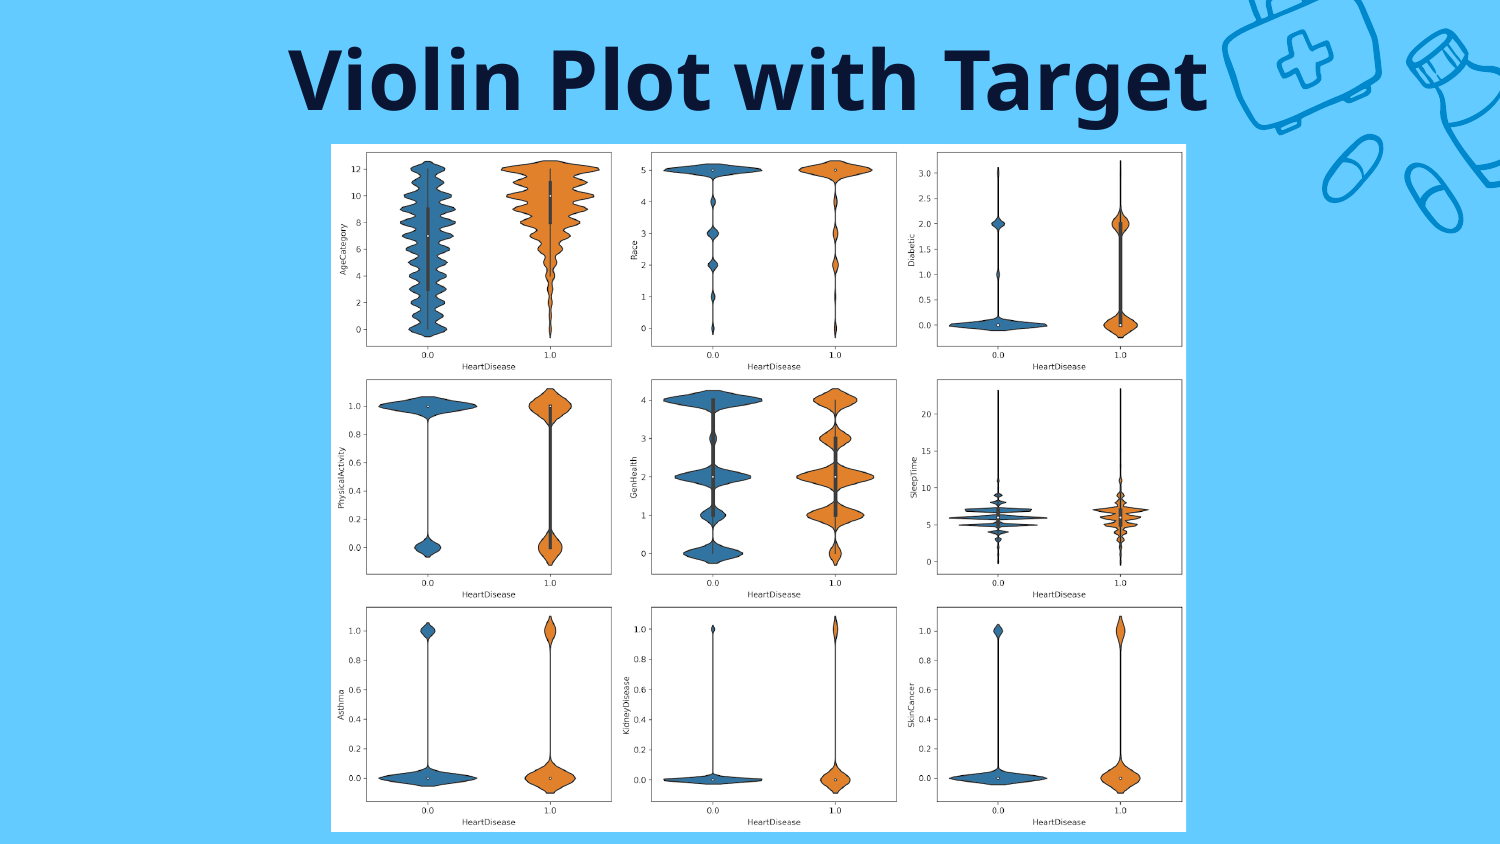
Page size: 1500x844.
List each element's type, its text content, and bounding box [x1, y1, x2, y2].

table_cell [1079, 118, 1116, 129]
picture [330, 143, 1187, 832]
title Violin Plot with Target Classes [118, 12, 1382, 118]
